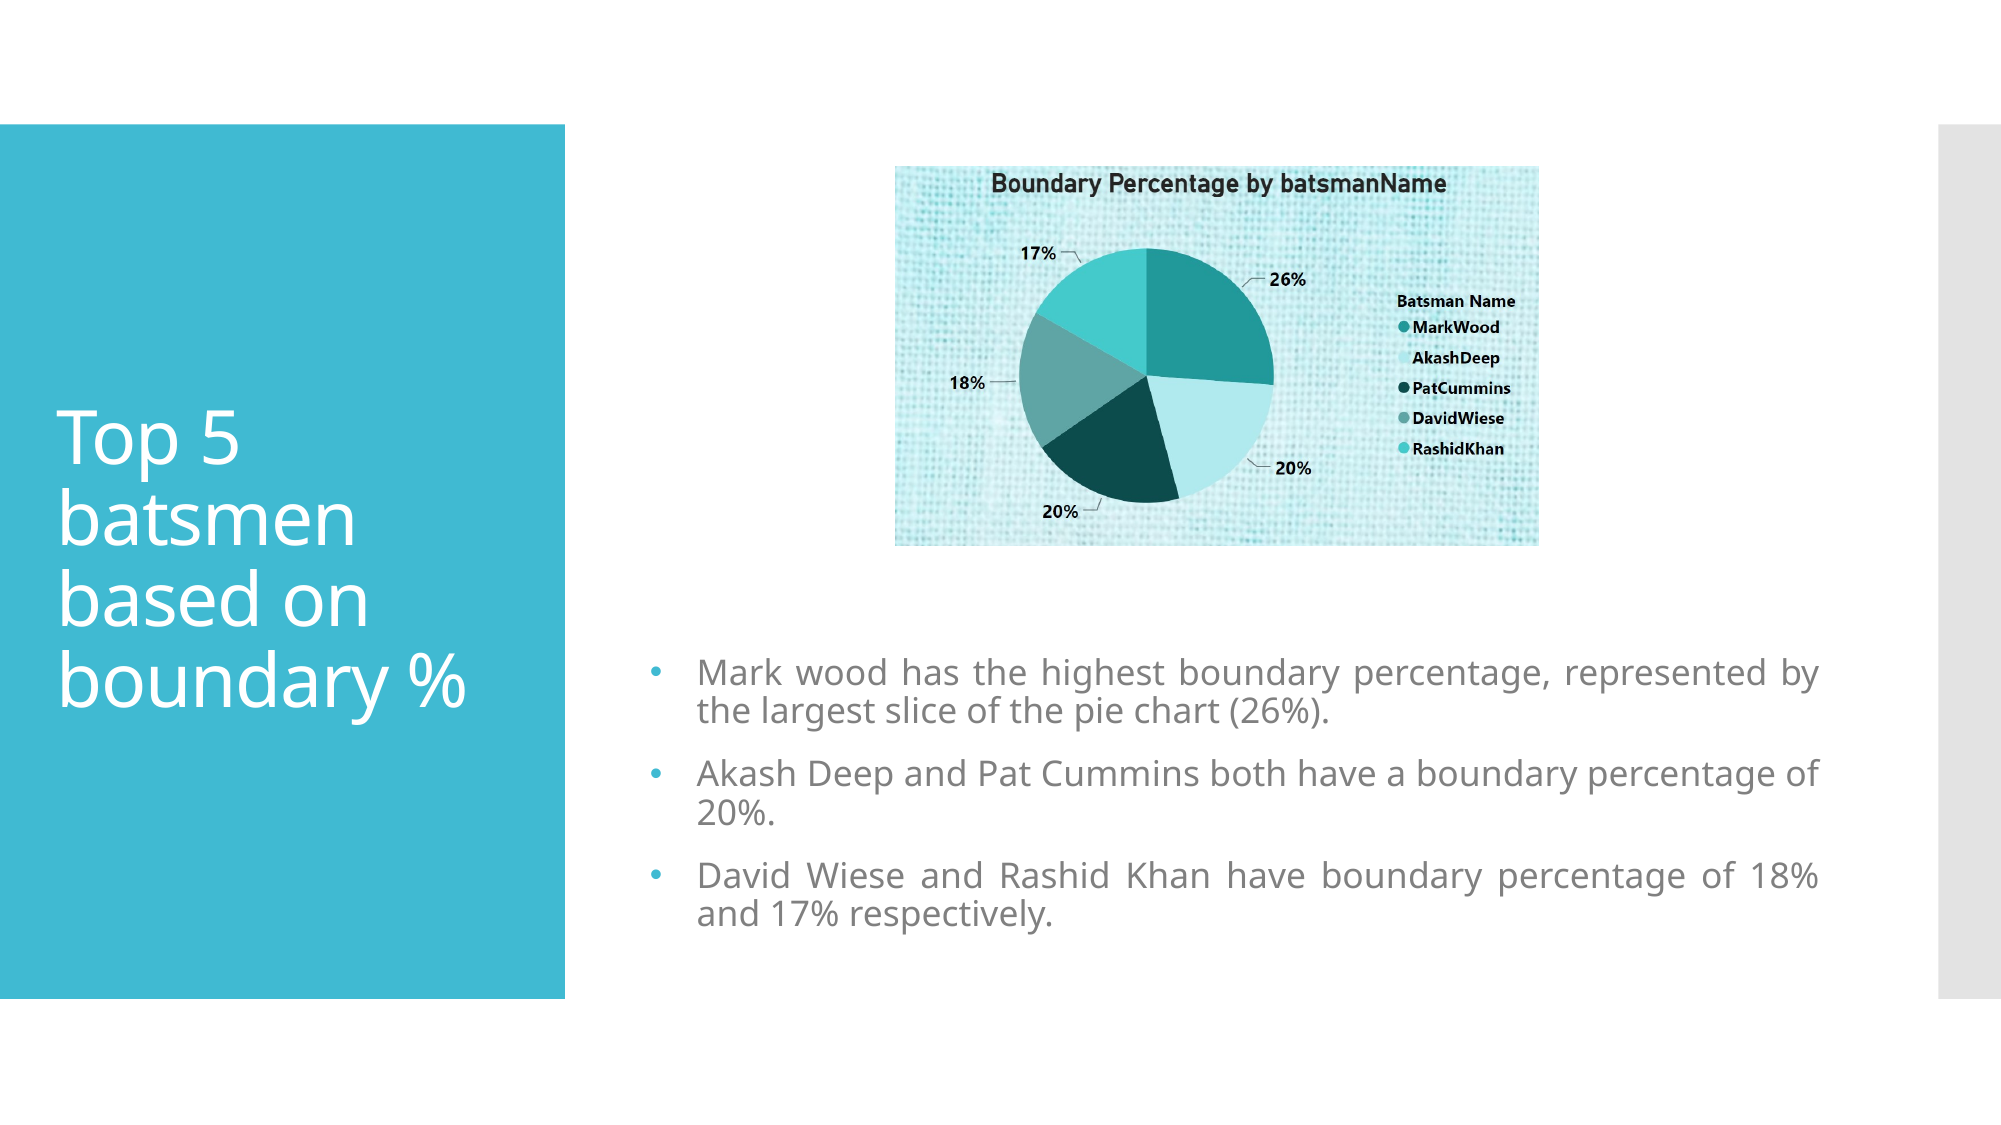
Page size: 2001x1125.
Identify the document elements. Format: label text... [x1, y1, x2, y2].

title Top 5 batsmen based on boundary % [41, 184, 525, 940]
picture [894, 165, 1540, 546]
list Mark wood has the highest boundary percentage, represented by the largest slice of the pie chart (26%). Akash Deep and Pat Cummins both have a boundary percentage of 20%. David Wiese and Rashid Khan have boundary percentage of 18% and 17% respectively. [634, 642, 1835, 947]
